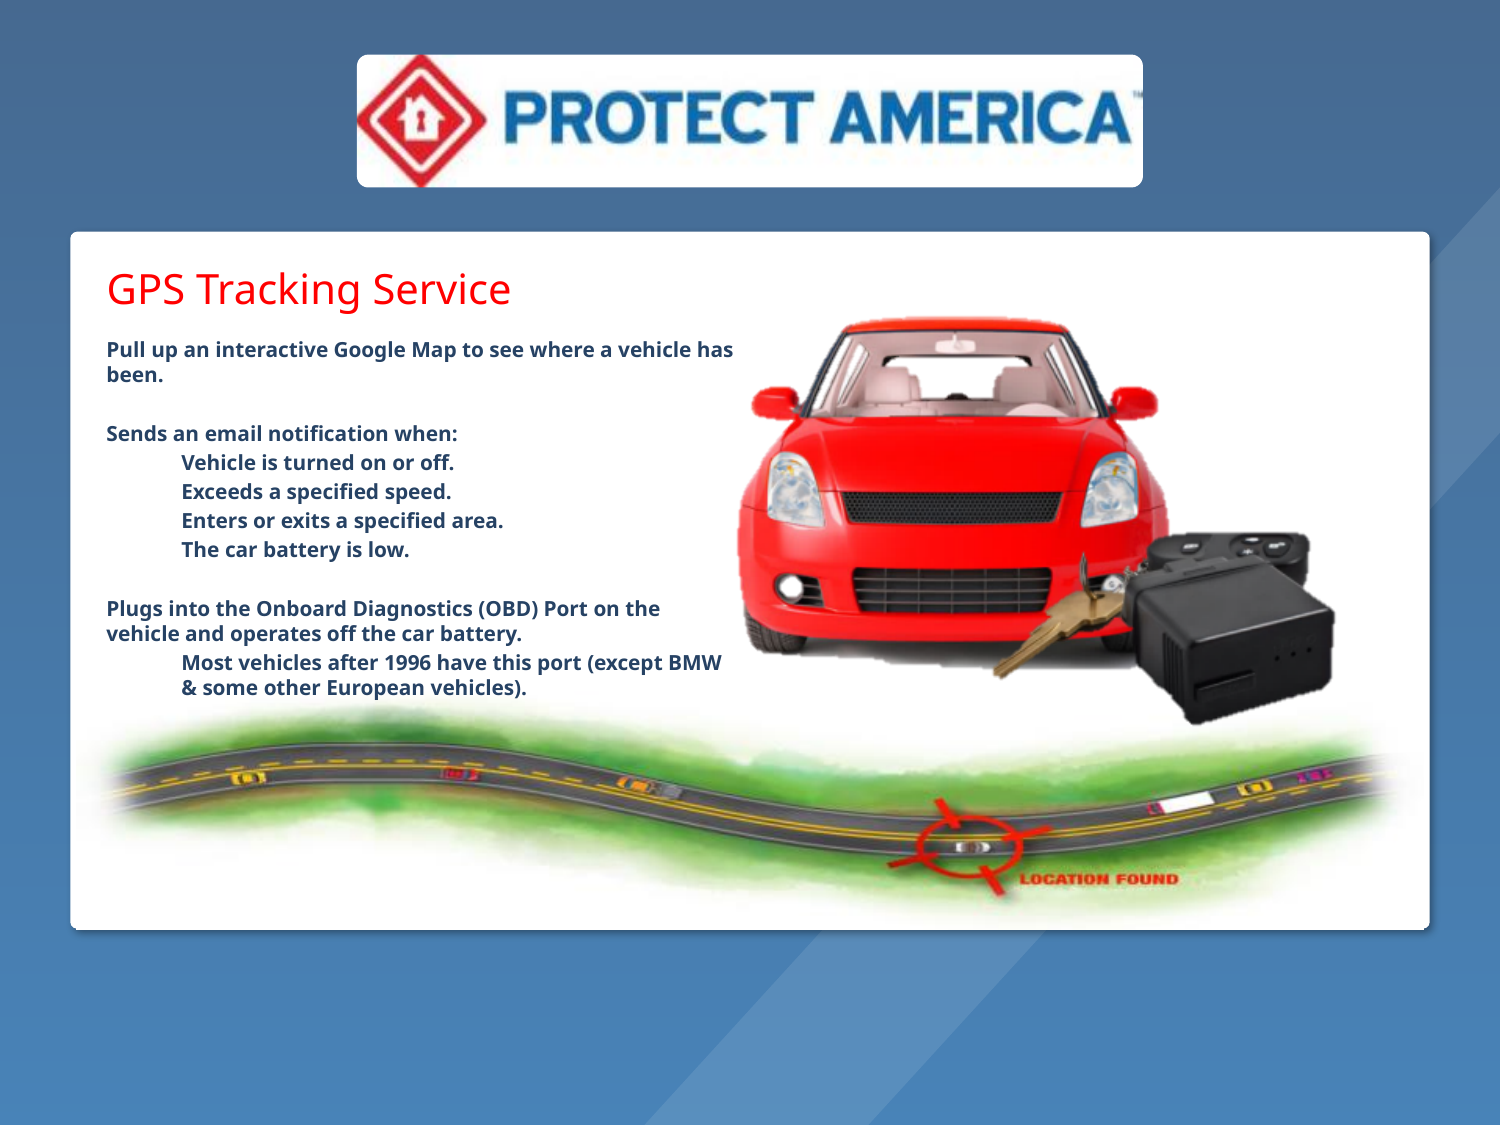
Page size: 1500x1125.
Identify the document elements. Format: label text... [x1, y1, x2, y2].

picture [356, 54, 1143, 188]
list Pull up an interactive Google Map to see where a vehicle has been. Sends an email notification when: Vehicle is turned on or off. Exceeds a specified speed. Enters or exits a specified area. The car battery is low. Plugs into the Onboard Diagnostics (OBD) Port on the vehicle and operates off the car battery. Most vehicles after 1996 have this port (except BMW & some other European vehicles). [91, 326, 692, 688]
title GPS Tracking Service [91, 255, 786, 321]
picture [76, 266, 1424, 930]
